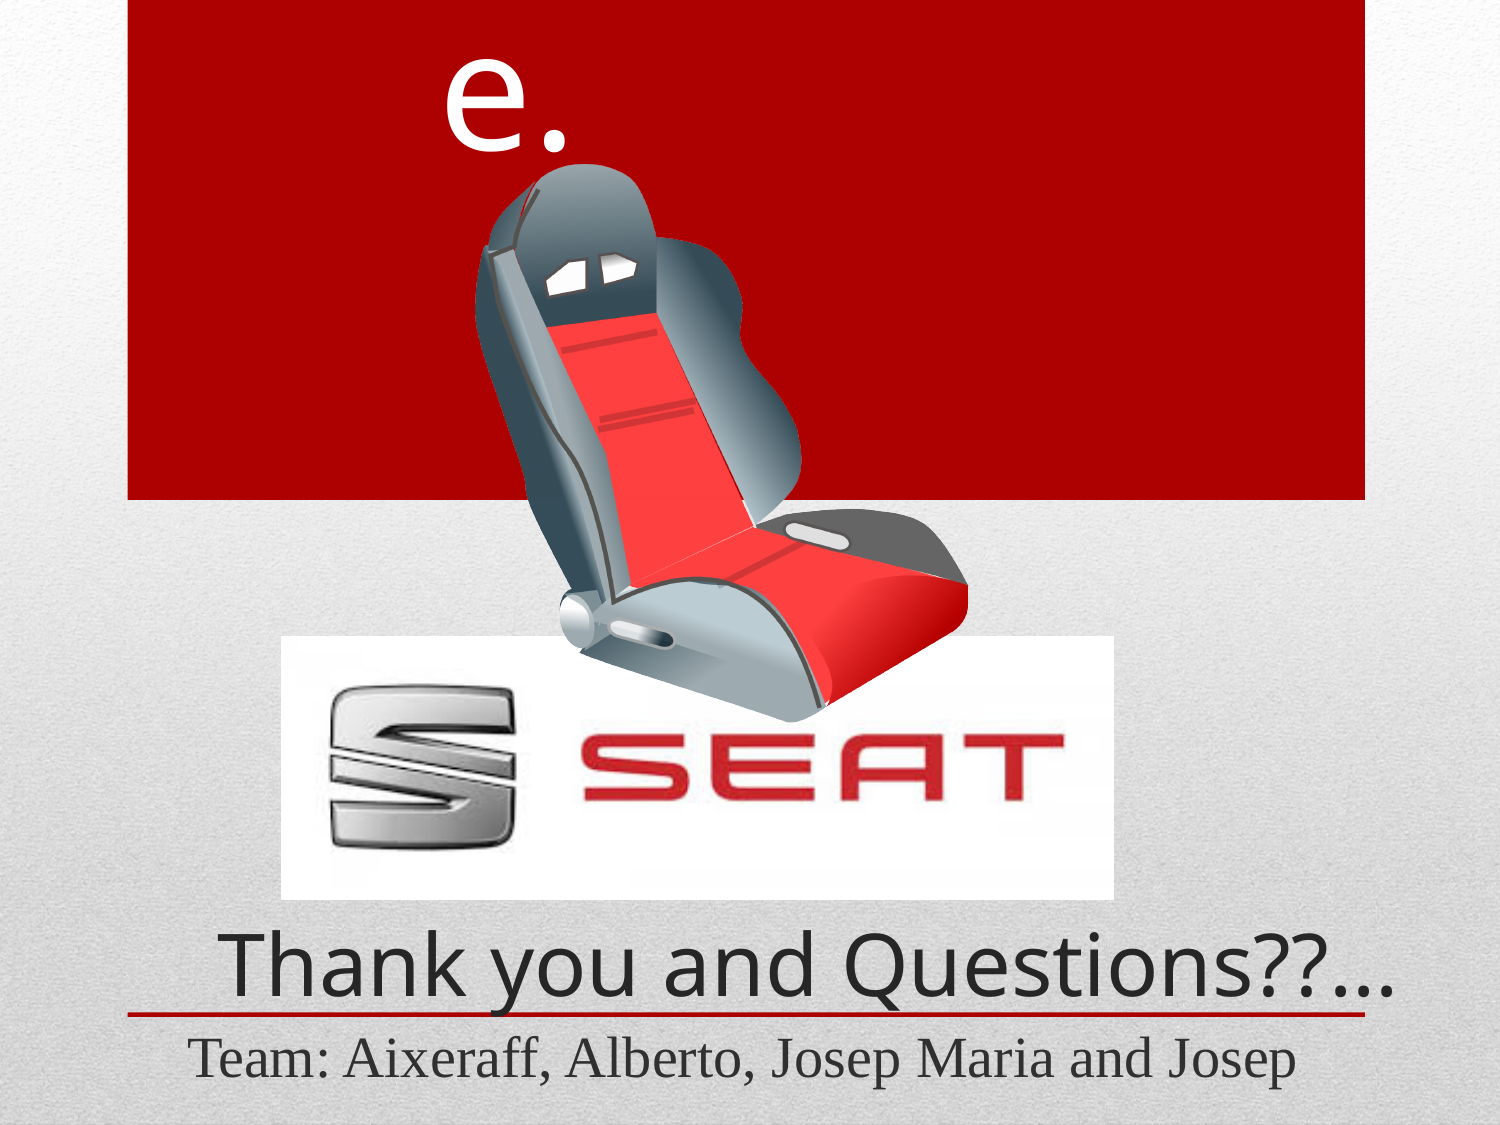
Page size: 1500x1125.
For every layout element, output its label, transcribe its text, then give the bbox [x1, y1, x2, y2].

title Massage. [423, 0, 1114, 192]
picture [281, 77, 1114, 901]
text_box Thank you and Questions??... [0, 899, 1500, 1022]
subtitle Team: Aixeraff, Alberto, Josep Maria and Josep [172, 1022, 1329, 1125]
